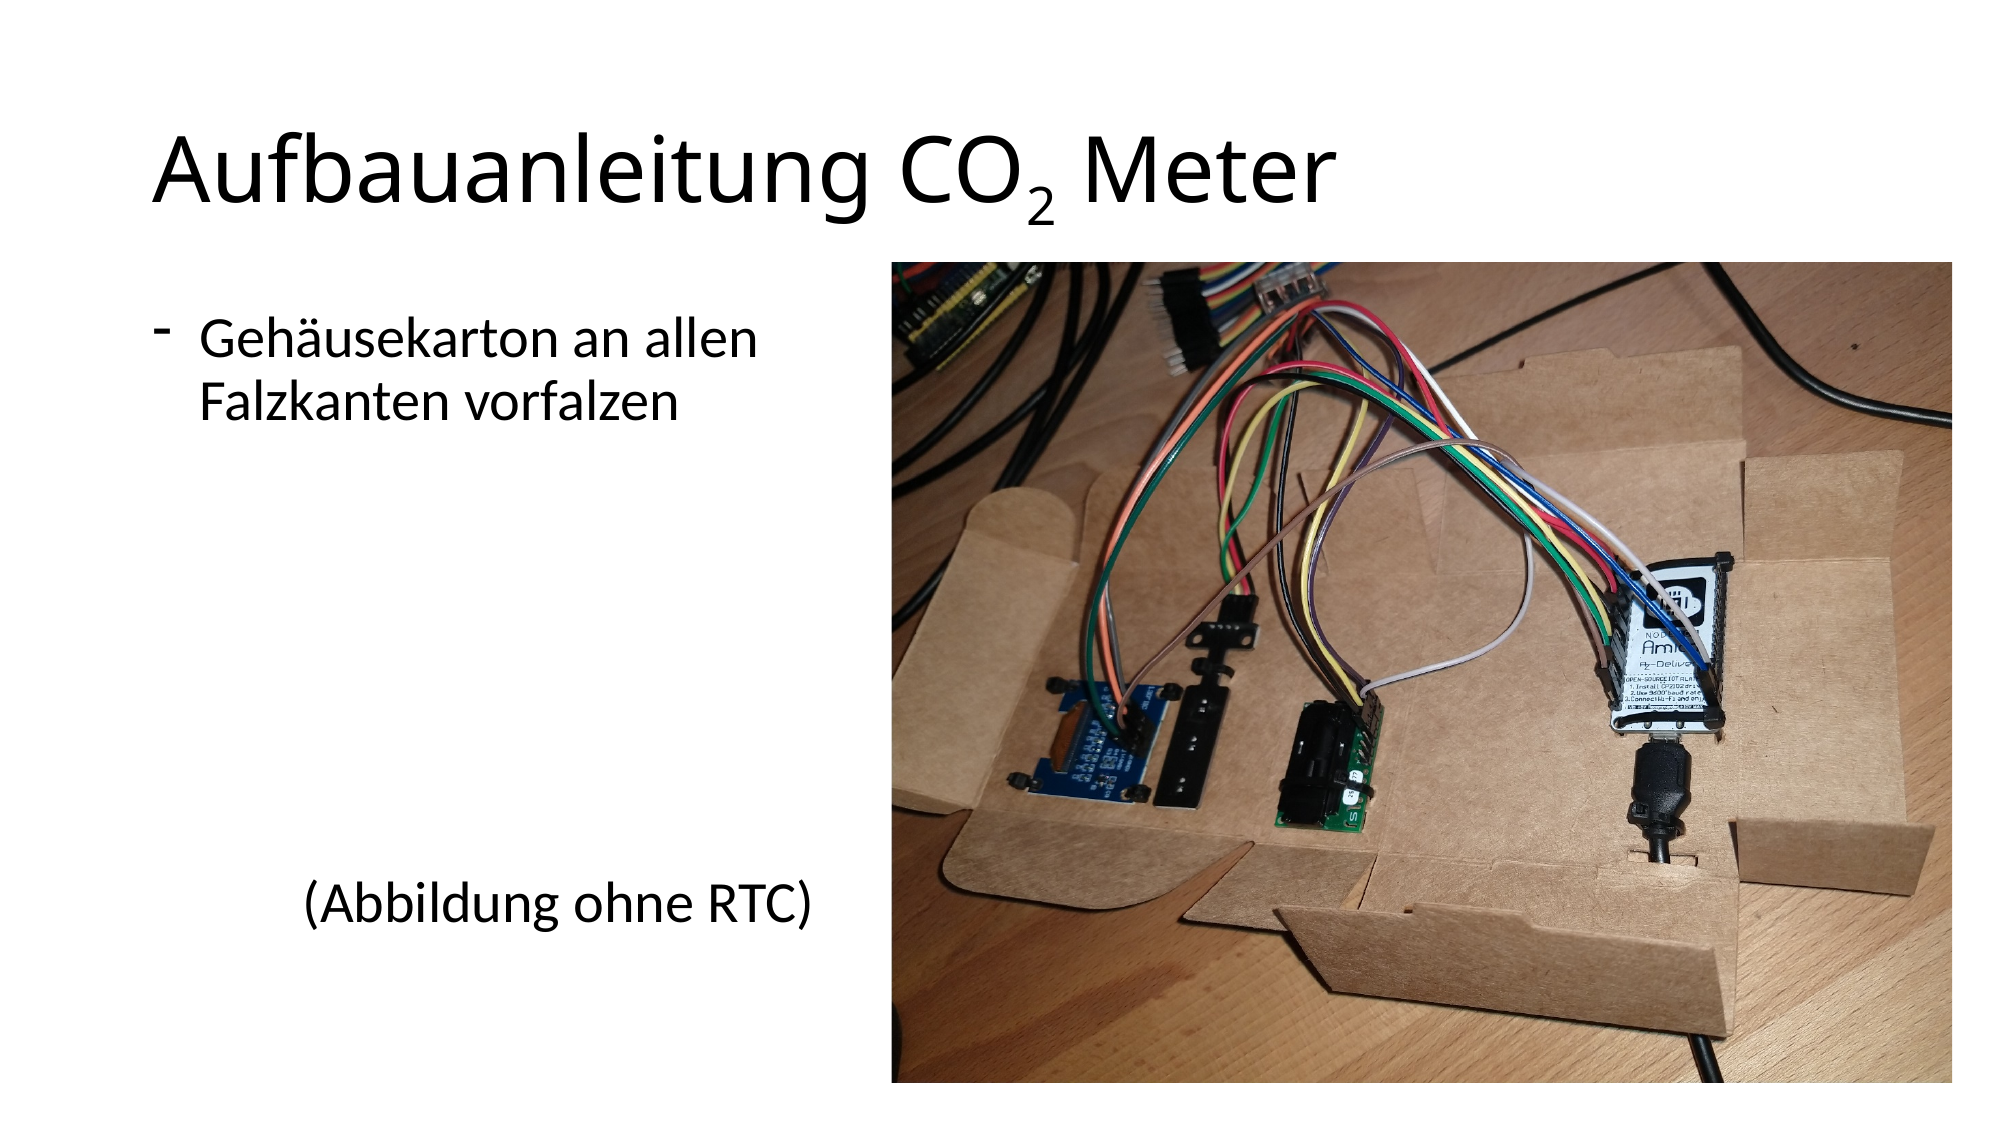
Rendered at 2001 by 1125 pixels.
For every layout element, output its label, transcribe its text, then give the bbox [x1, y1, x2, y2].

list Gehäusekarton an allen Falzkanten vorfalzen (Abbildung ohne RTC) [137, 299, 891, 1014]
picture [891, 262, 1953, 1083]
title Aufbauanleitung CO2 Meter [137, 59, 1863, 278]
